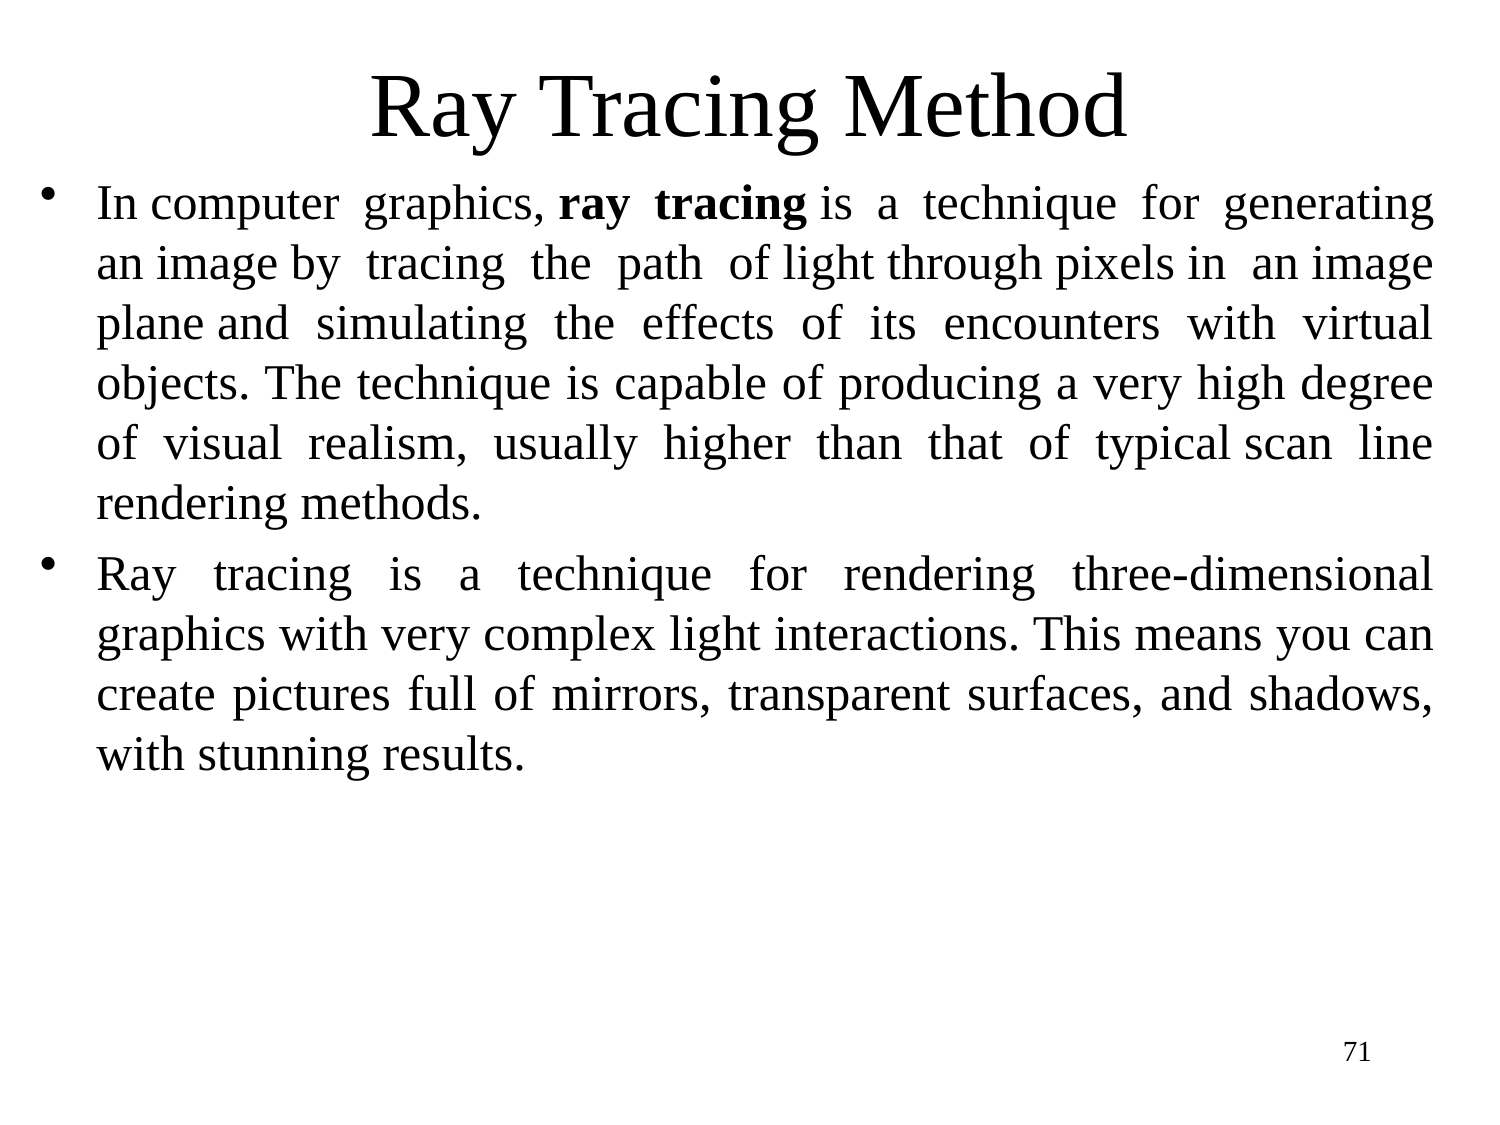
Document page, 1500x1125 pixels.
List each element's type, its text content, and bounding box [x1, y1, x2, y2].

title Ray Tracing Method [112, 37, 1388, 162]
slide_number 71 [1074, 1024, 1388, 1101]
list In computer graphics, ray tracing is a technique for generating an image by tracing the path of light through pixels in an image plane and simulating the effects of its encounters with virtual objects. The technique is capable of producing a very high degree of visual realism, usually higher than that of typical scan line rendering methods. Ray tracing is a technique for rendering three-dimensional graphics with very complex light interactions. This means you can create pictures full of mirrors, transparent surfaces, and shadows, with stunning results. [24, 162, 1450, 1075]
